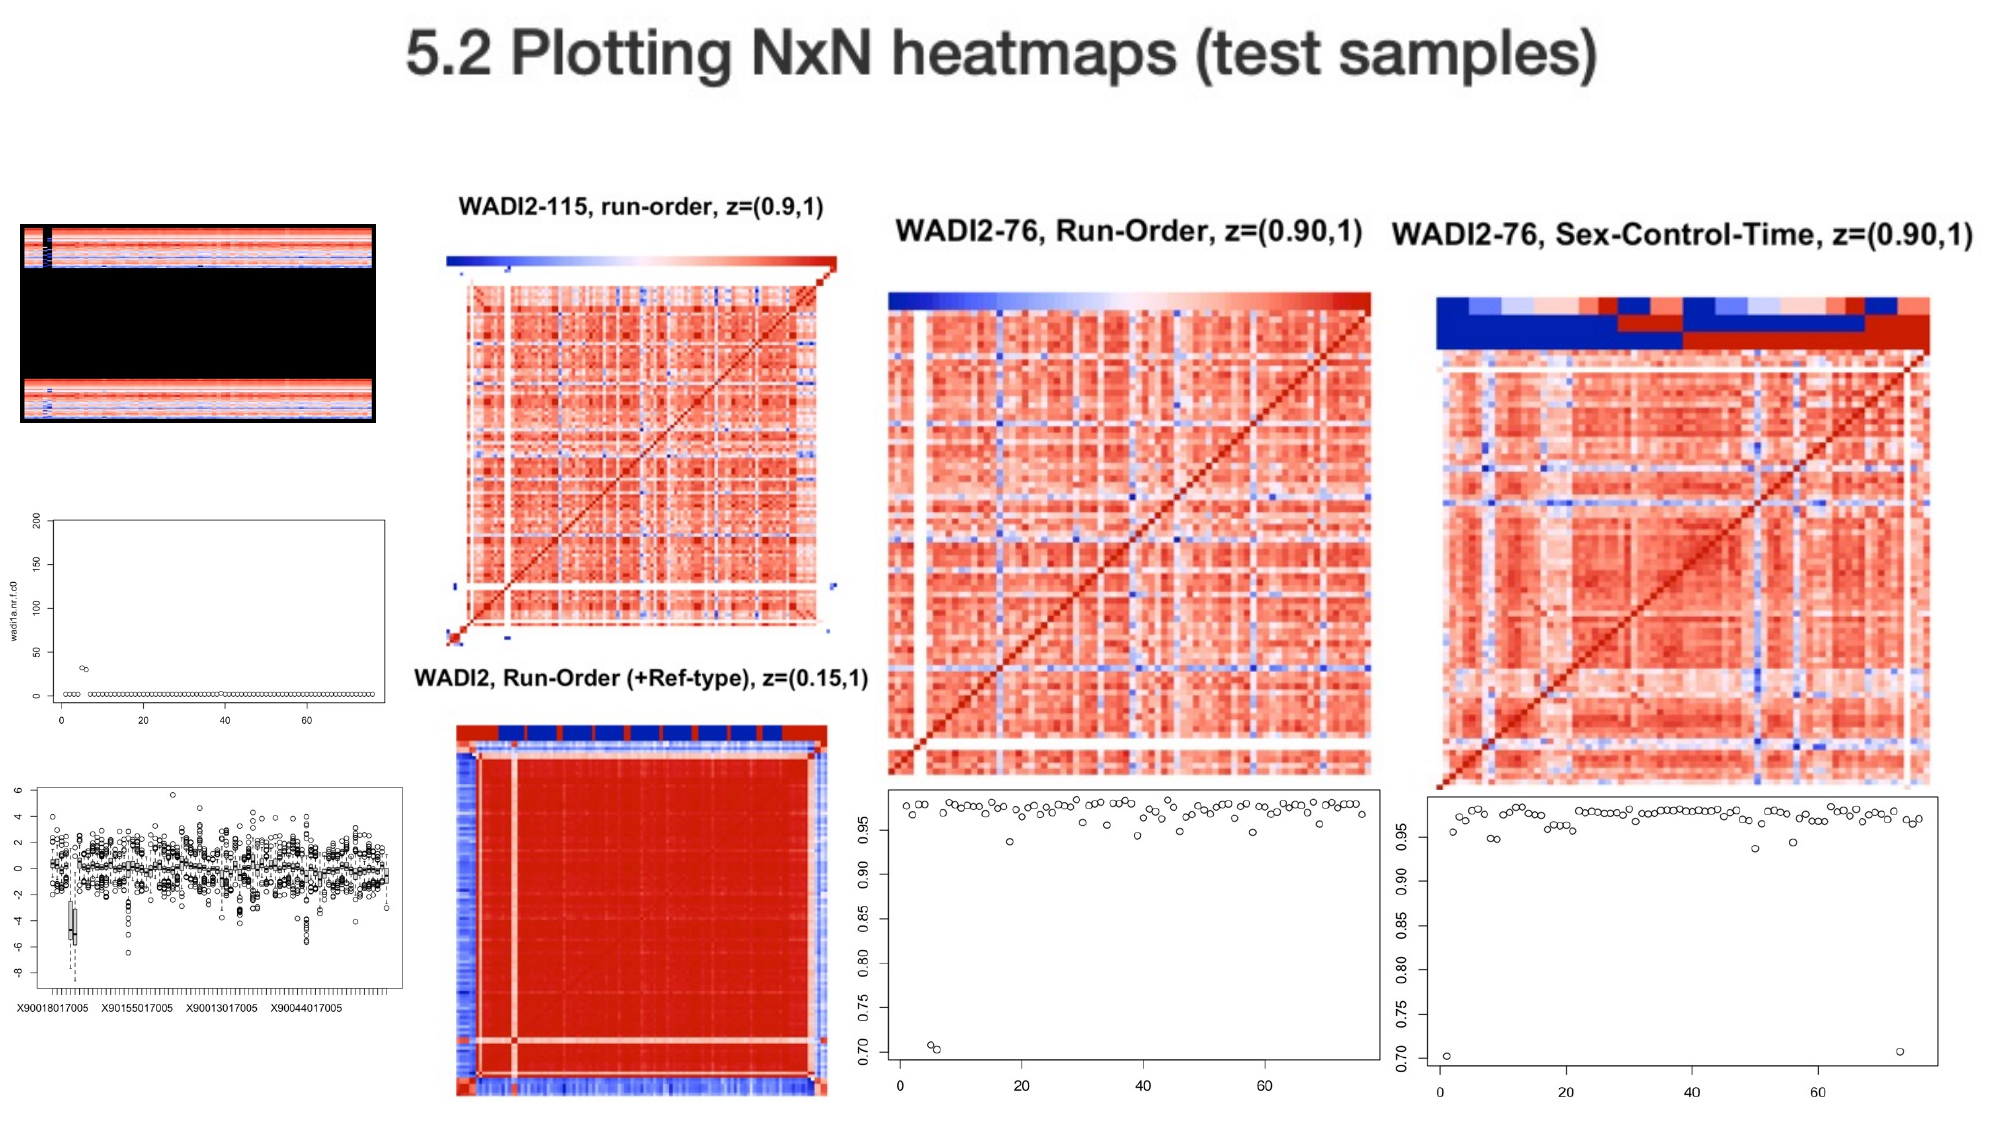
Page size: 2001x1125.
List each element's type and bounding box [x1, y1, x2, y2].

picture [20, 224, 376, 423]
picture [2, 183, 876, 1105]
text_box [851, 213, 1386, 1094]
text_box [1386, 213, 1982, 1105]
picture [2, 509, 391, 729]
picture [388, 0, 1612, 115]
